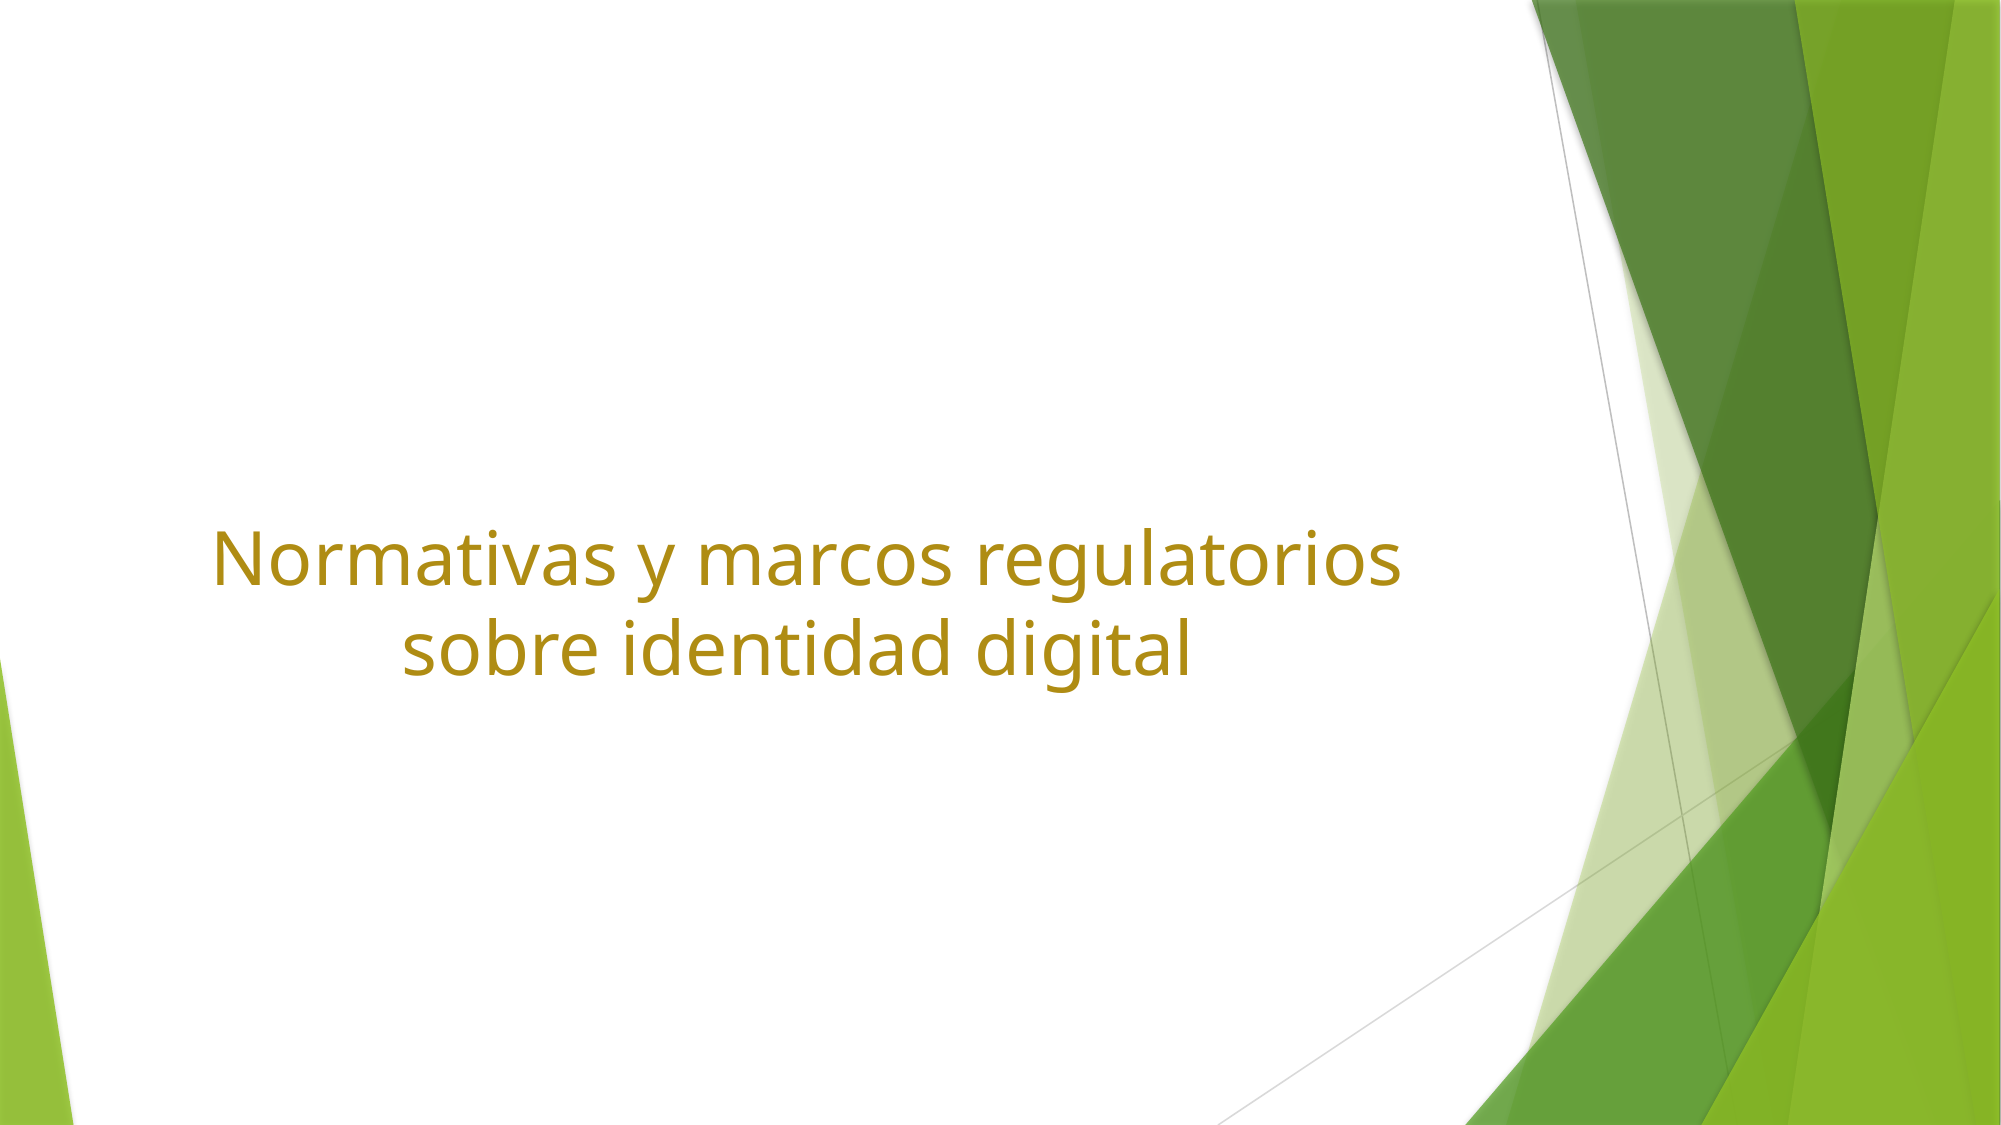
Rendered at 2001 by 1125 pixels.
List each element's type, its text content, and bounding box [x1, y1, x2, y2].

title Normativas y marcos regulatorios sobre identidad digital [102, 503, 1513, 720]
